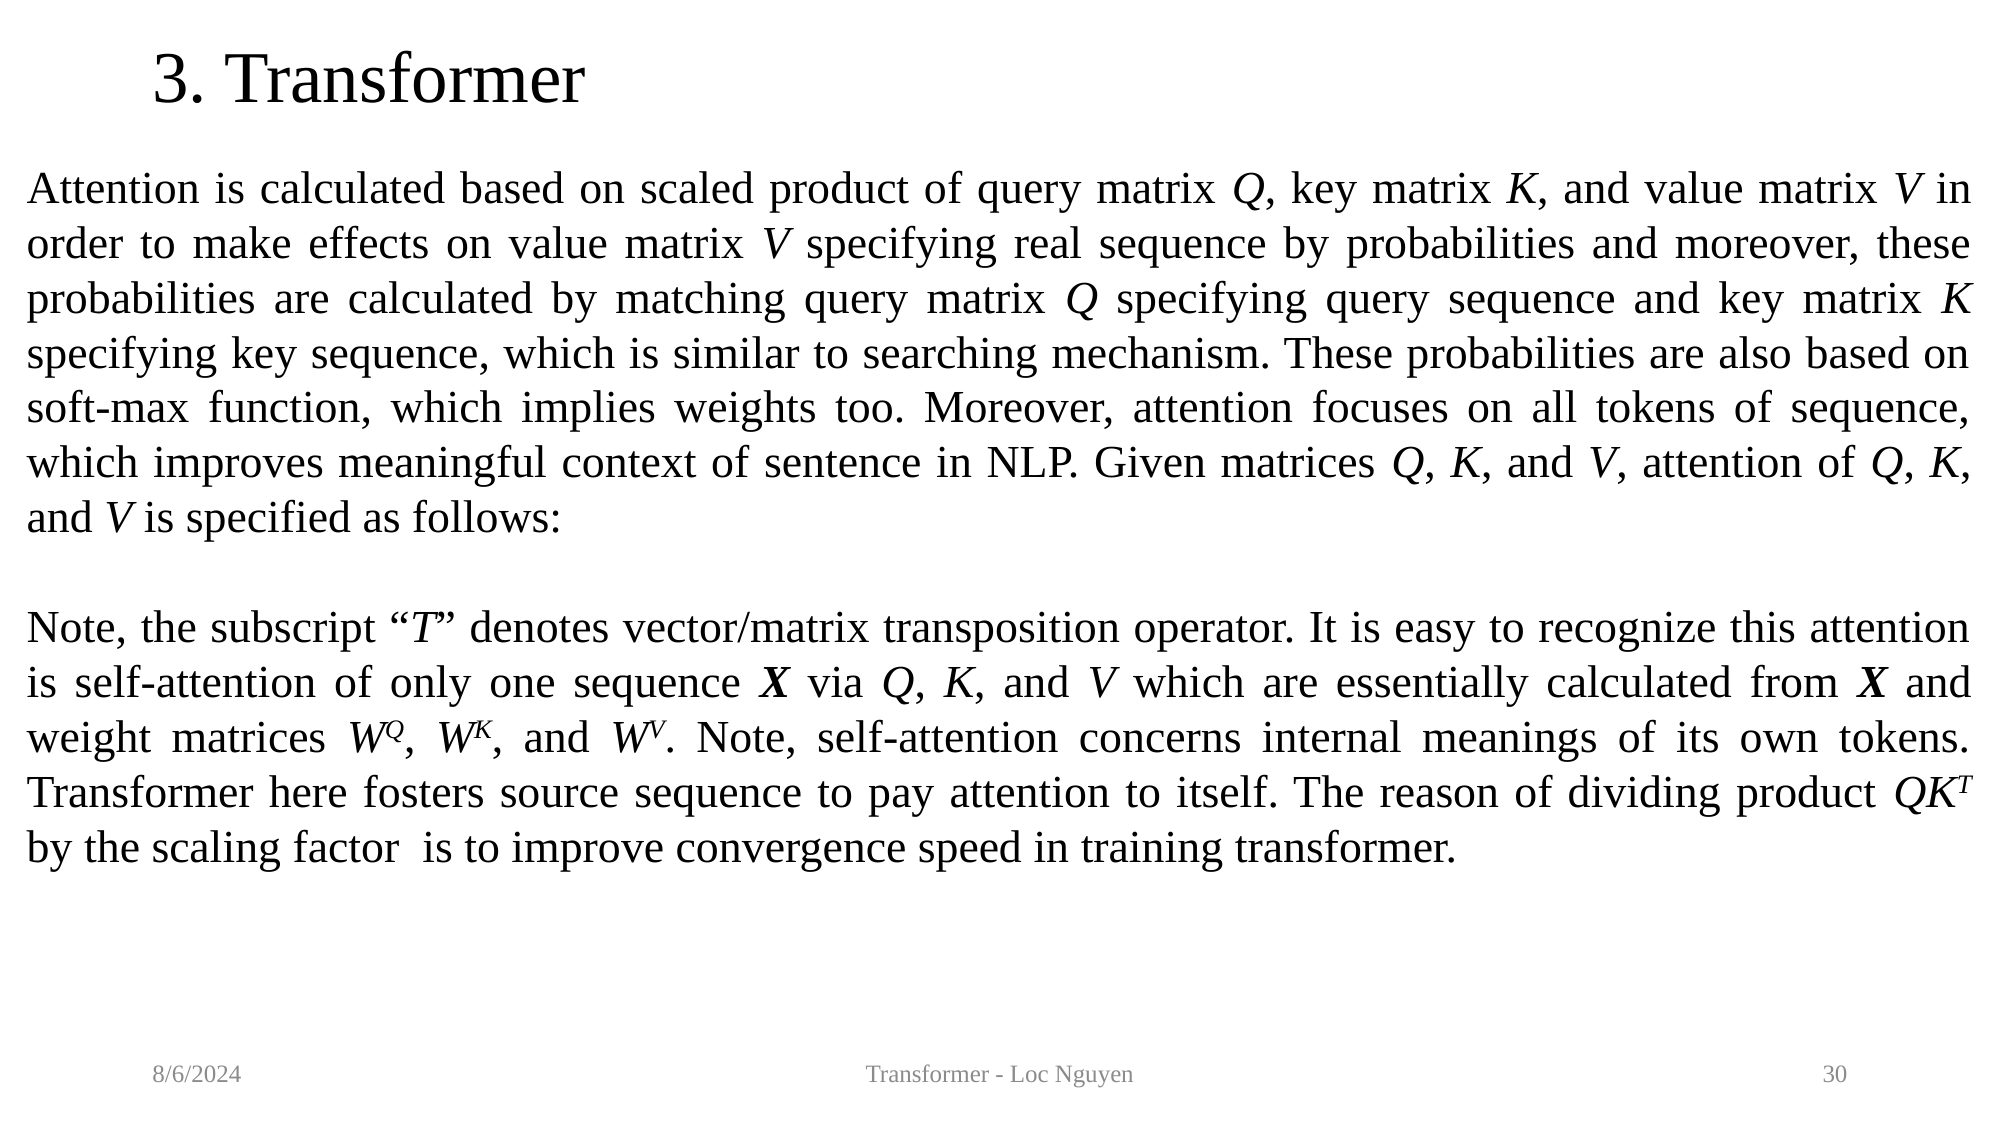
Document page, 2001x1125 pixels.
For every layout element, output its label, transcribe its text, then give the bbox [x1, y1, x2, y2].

title 3. Transformer [137, 19, 1863, 128]
footer Transformer - Loc Nguyen [662, 1042, 1338, 1103]
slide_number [137, 1042, 588, 1103]
slide_number 30 [1412, 1042, 1863, 1103]
